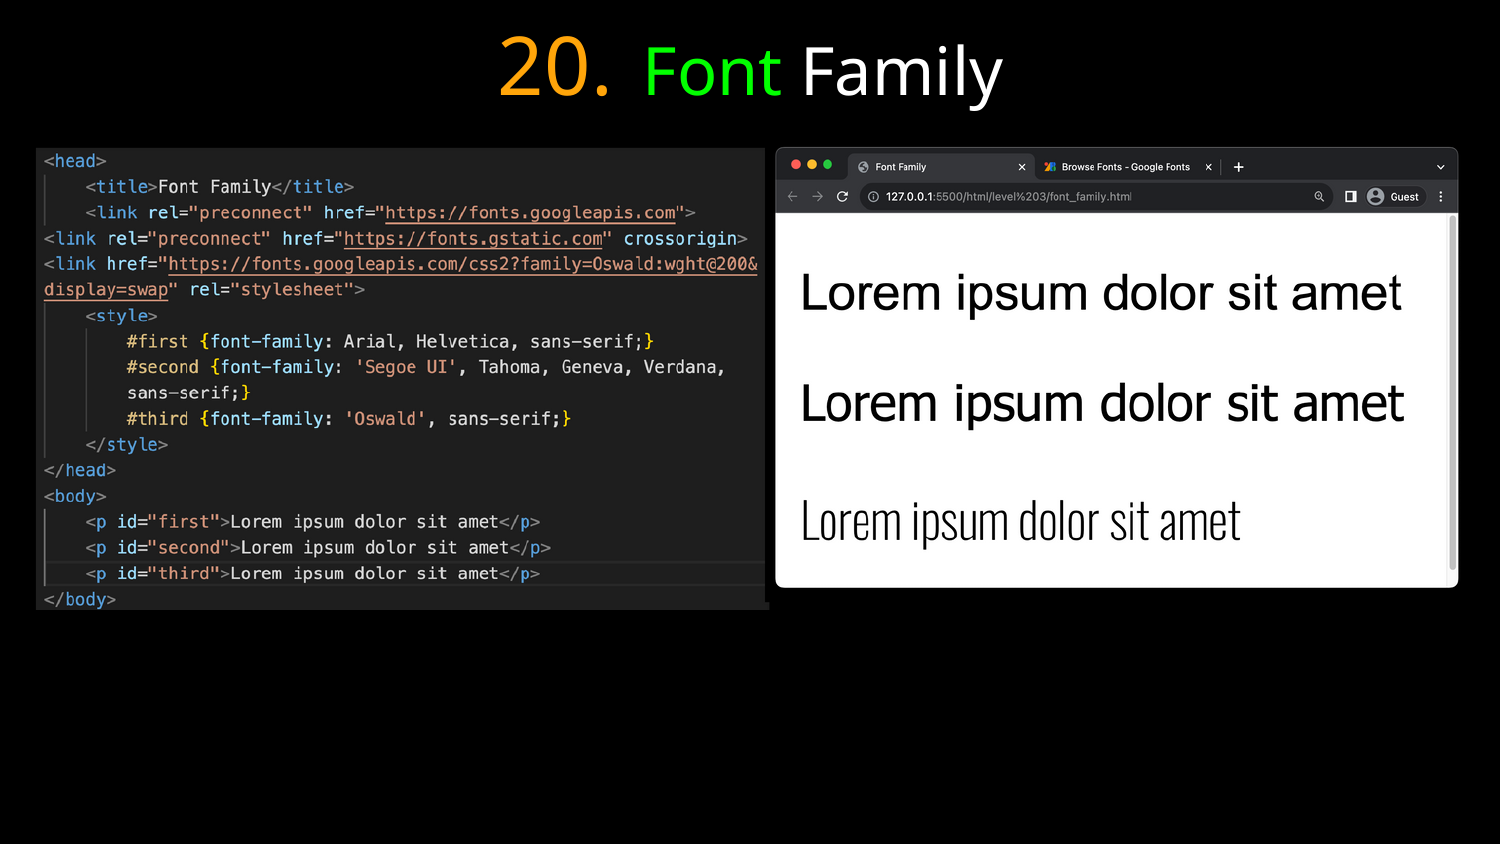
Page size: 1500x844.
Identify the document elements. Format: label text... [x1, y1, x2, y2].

text_box [35, 139, 1471, 610]
text_box 20. [497, 0, 621, 112]
text_box Font Family [642, 15, 1010, 109]
